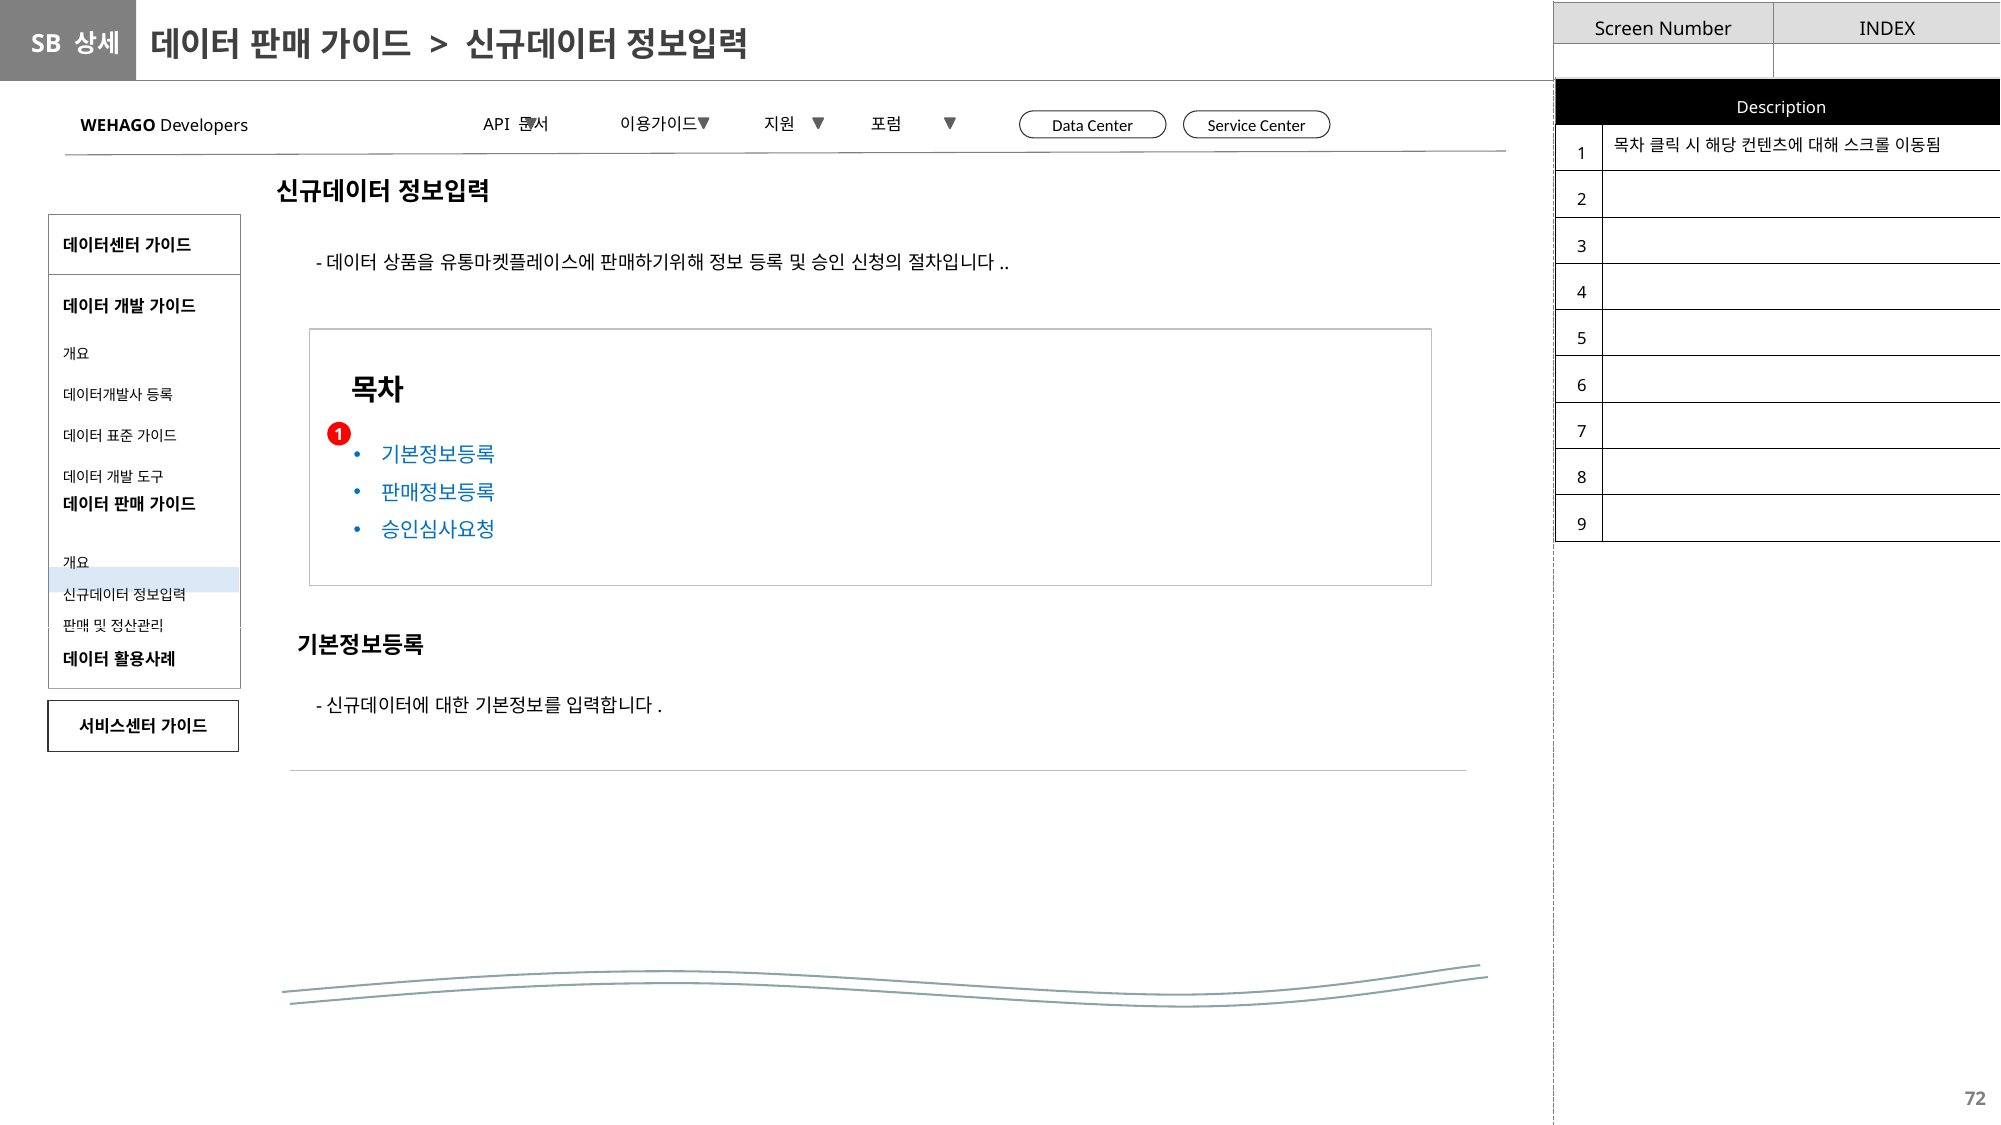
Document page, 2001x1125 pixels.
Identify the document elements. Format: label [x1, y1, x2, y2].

table_cell [1603, 264, 2000, 309]
table_cell [49, 275, 240, 565]
text_box [64, 150, 1507, 156]
text_box [281, 964, 1489, 1007]
table_cell [1556, 171, 1602, 217]
table_cell [1603, 403, 2000, 448]
table_cell [1603, 125, 2000, 170]
text_box [301, 686, 1512, 724]
table_cell [1556, 356, 1602, 402]
table_cell [1556, 403, 1602, 448]
text_box [282, 623, 440, 666]
table_cell [1603, 356, 2000, 402]
text_box [261, 168, 506, 213]
table_cell [1603, 495, 2000, 541]
text_box [301, 243, 1512, 281]
table_cell [1603, 218, 2000, 263]
table_cell [1556, 310, 1602, 355]
text_box [46, 699, 241, 754]
table_cell [1556, 449, 1602, 494]
text_box [1181, 108, 1333, 140]
title [135, 9, 1554, 77]
text_box [308, 327, 1433, 588]
table_cell [1556, 264, 1602, 309]
table_cell [1603, 310, 2000, 355]
text_box [944, 117, 956, 130]
table_header [1556, 79, 2000, 124]
table_cell [1603, 449, 2000, 494]
text_box [455, 106, 918, 141]
text_box [1017, 108, 1169, 140]
table_cell [1556, 125, 1602, 170]
text_box [46, 565, 241, 594]
table_cell [1603, 171, 2000, 217]
table_cell [1556, 495, 1602, 541]
table_header [49, 215, 240, 274]
table_cell [49, 594, 240, 627]
table_cell [49, 628, 240, 688]
text_box [65, 107, 264, 143]
table_cell [1556, 218, 1602, 263]
